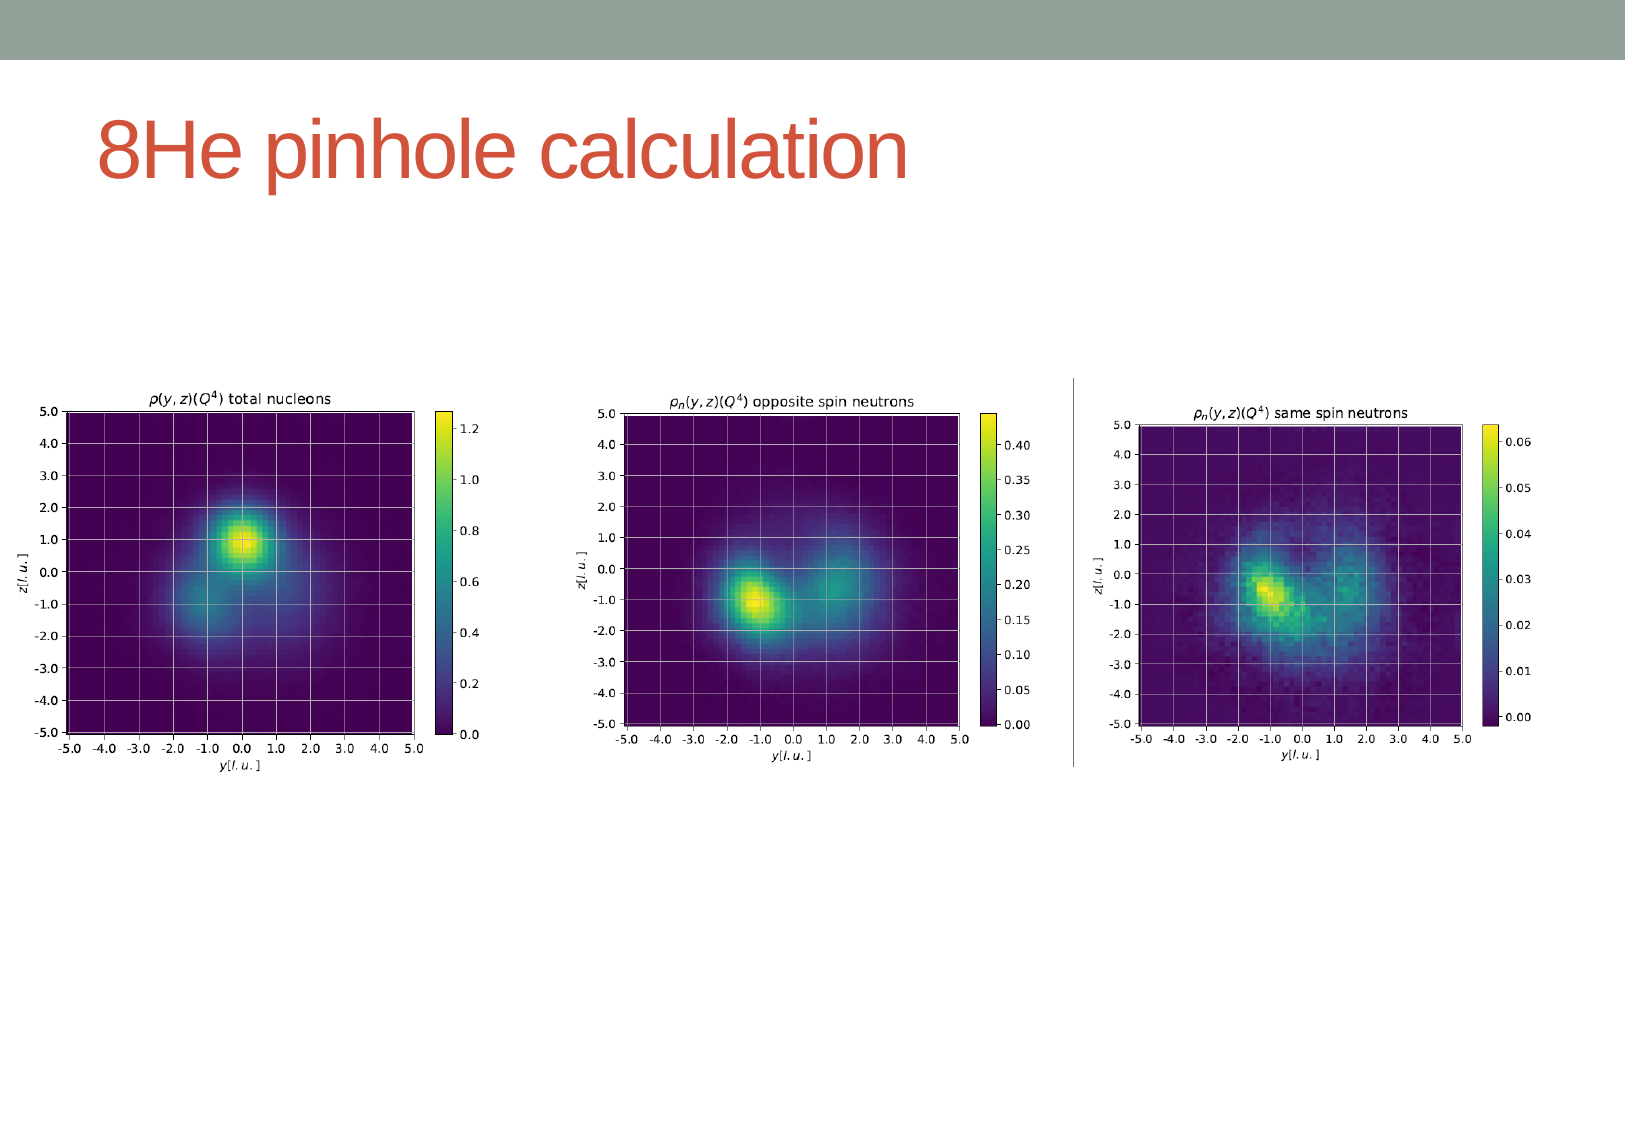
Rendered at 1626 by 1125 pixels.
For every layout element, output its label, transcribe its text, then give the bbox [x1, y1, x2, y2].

text_box 8He pinhole calculation [81, 87, 1544, 250]
picture [0, 366, 546, 773]
picture [558, 366, 1595, 767]
